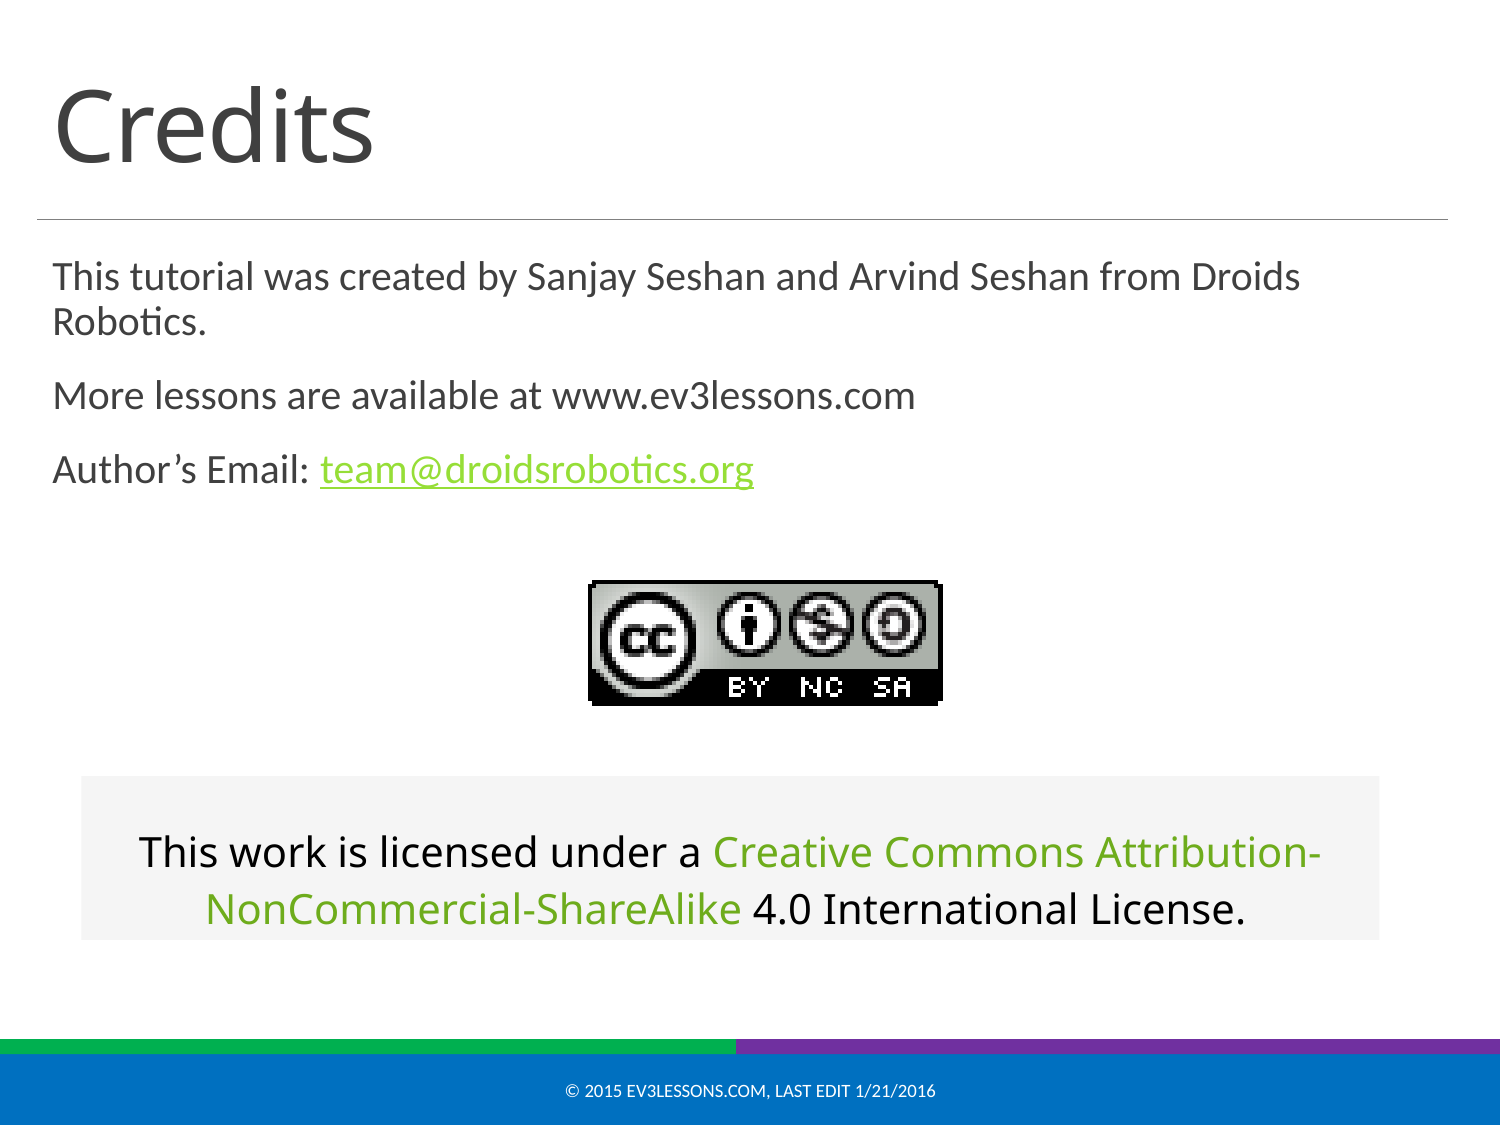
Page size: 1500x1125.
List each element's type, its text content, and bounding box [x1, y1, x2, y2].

picture [587, 580, 944, 707]
footer © 2015 EV3Lessons.com, Last edit 1/21/2016 [453, 1059, 1047, 1120]
list This tutorial was created by Sanjay Seshan and Arvind Seshan from Droids Robotics. More lessons are available at www.ev3lessons.com Author’s Email: team@droidsrobotics.org [37, 246, 1448, 1011]
text_box This work is licensed under a Creative Commons Attribution-NonCommercial-ShareAlike 4.0 International License. [81, 776, 1380, 940]
title Credits [37, 47, 1448, 191]
